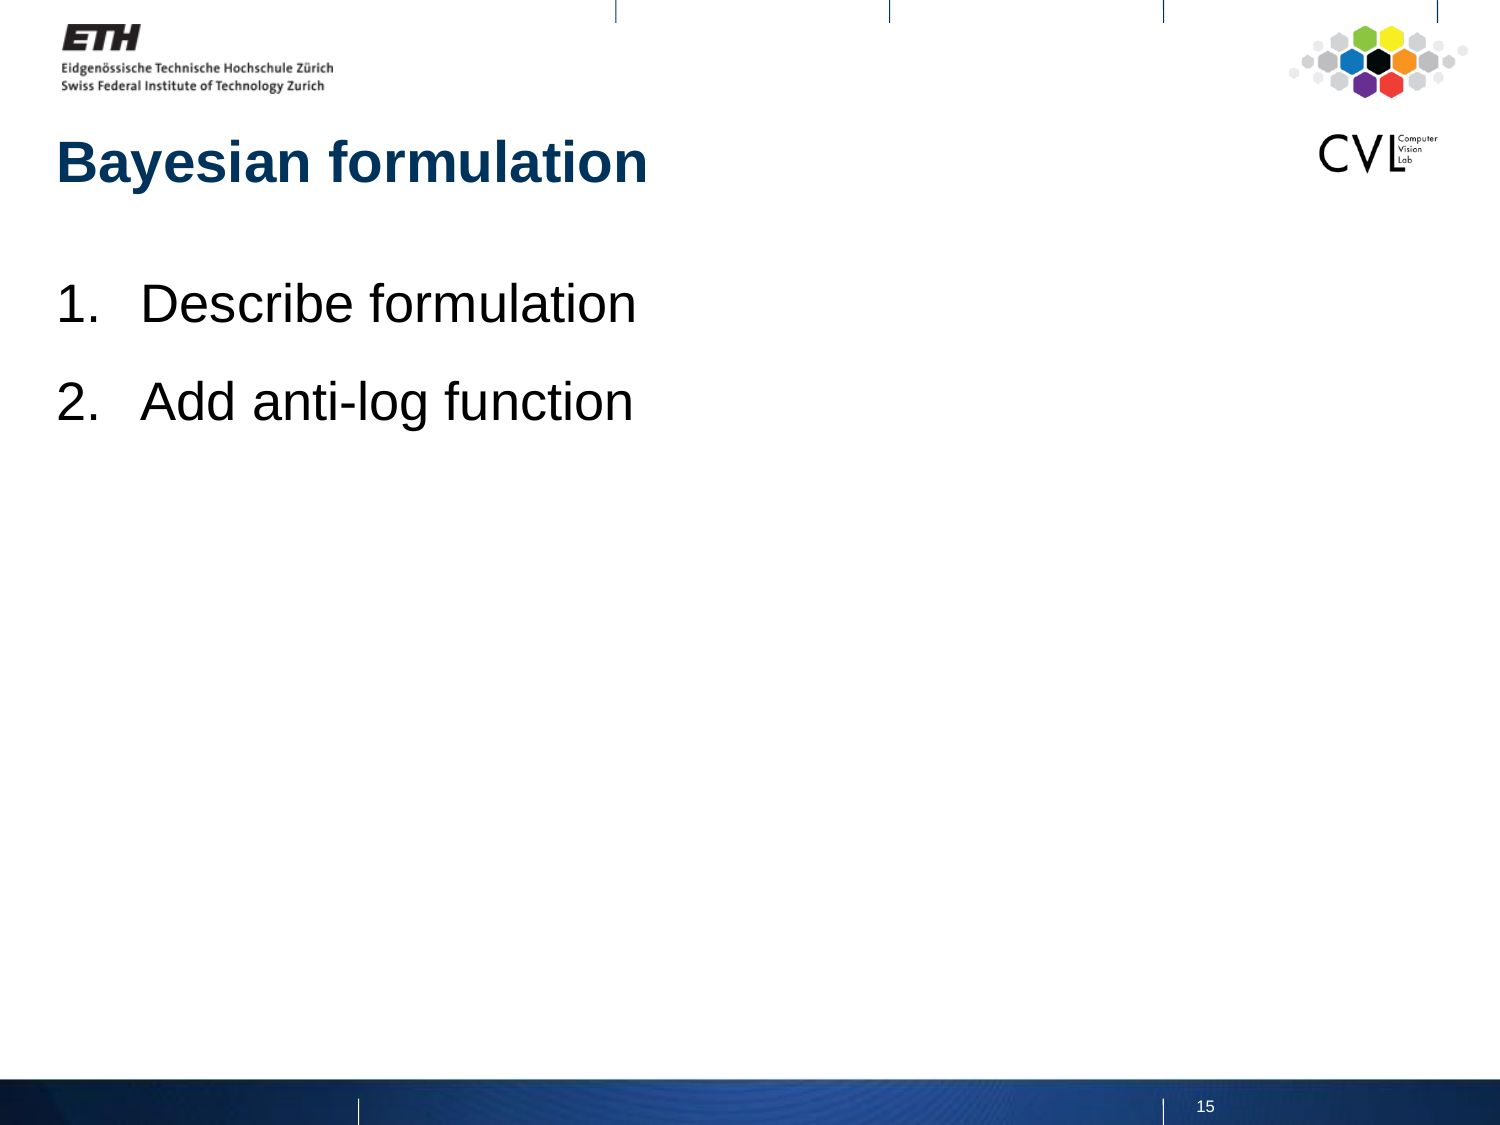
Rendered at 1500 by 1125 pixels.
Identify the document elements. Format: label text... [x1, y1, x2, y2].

text_box Bayesian formulation [56, 117, 1432, 230]
picture [0, 1078, 1500, 1125]
picture [62, 24, 333, 94]
text_box 15 [1181, 1088, 1451, 1125]
picture [1287, 24, 1469, 174]
text_box Describe formulation Add anti-log function [56, 230, 1432, 998]
